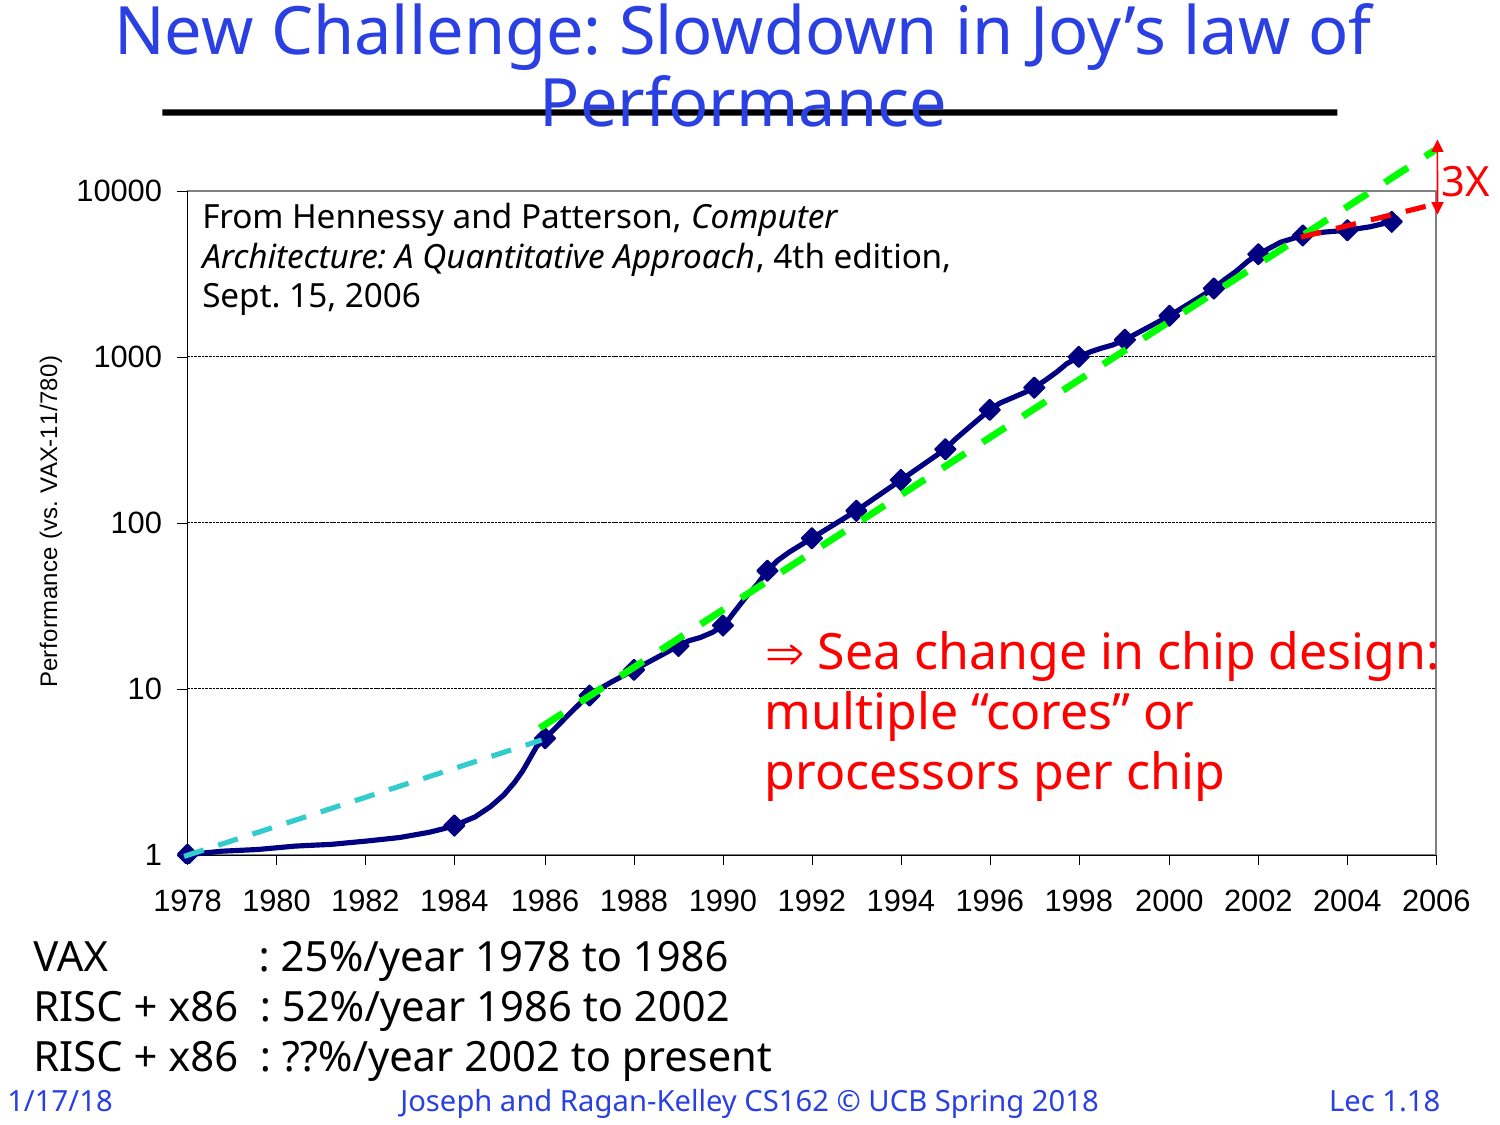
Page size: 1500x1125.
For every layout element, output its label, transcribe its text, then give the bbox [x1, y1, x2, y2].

title New Challenge: Slowdown in Joy’s law of Performance [0, 24, 1488, 113]
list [0, 139, 1500, 955]
text_box VAX : 25%/year 1978 to 1986 RISC + x86 : 52%/year 1986 to 2002 RISC + x86 : ??%/year 2002 to present [0, 960, 788, 1088]
